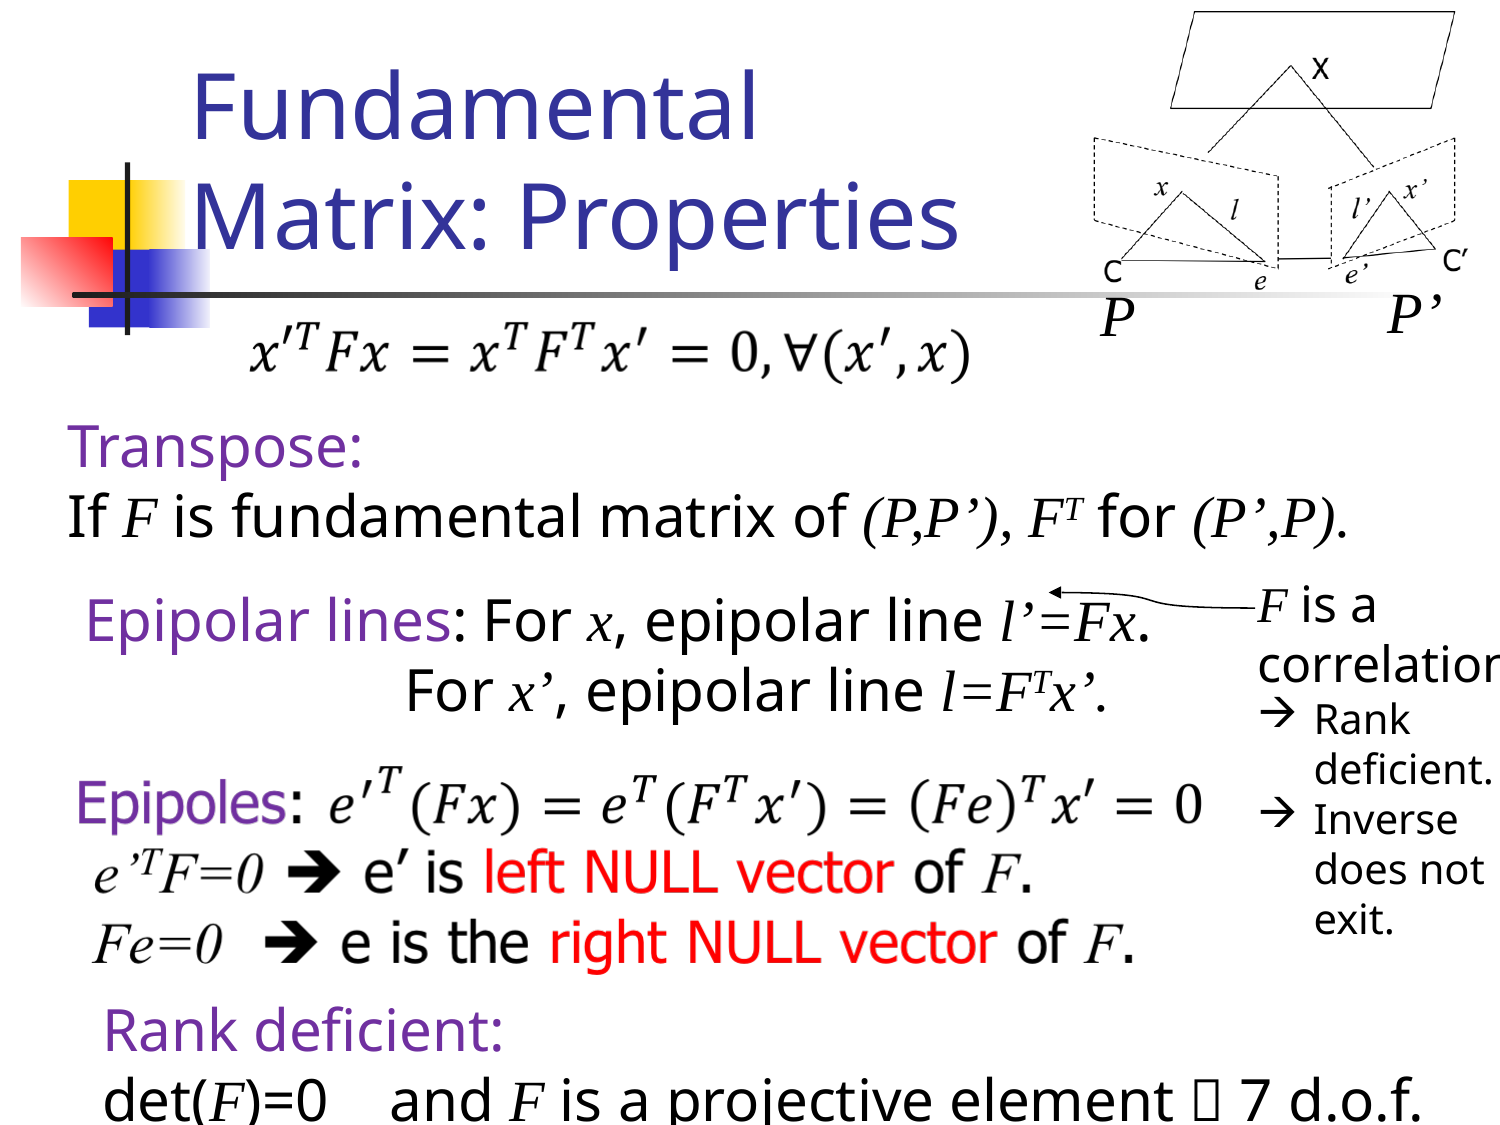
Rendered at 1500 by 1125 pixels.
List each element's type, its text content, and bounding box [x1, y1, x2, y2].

text_box [61, 749, 1243, 986]
text_box Transpose: If F is fundamental matrix of (P,P’), FT for (P’,P). [52, 402, 1366, 557]
text_box F is a correlation. Rank deficient. Inverse does not exit. [1242, 565, 1500, 950]
text_box P’ [1372, 320, 1500, 353]
text_box [236, 313, 987, 385]
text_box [1048, 592, 1256, 609]
text_box P [1085, 321, 1213, 356]
title Fundamental Matrix: Properties [174, 50, 1049, 275]
text_box Epipolar lines: For x, epipolar line l’=Fx. For x’, epipolar line l=FTx’. [69, 575, 1167, 731]
picture [1085, 11, 1500, 314]
text_box Rank deficient: det(F)=0 and F is a projective element  7 d.o.f. [87, 985, 1440, 1125]
